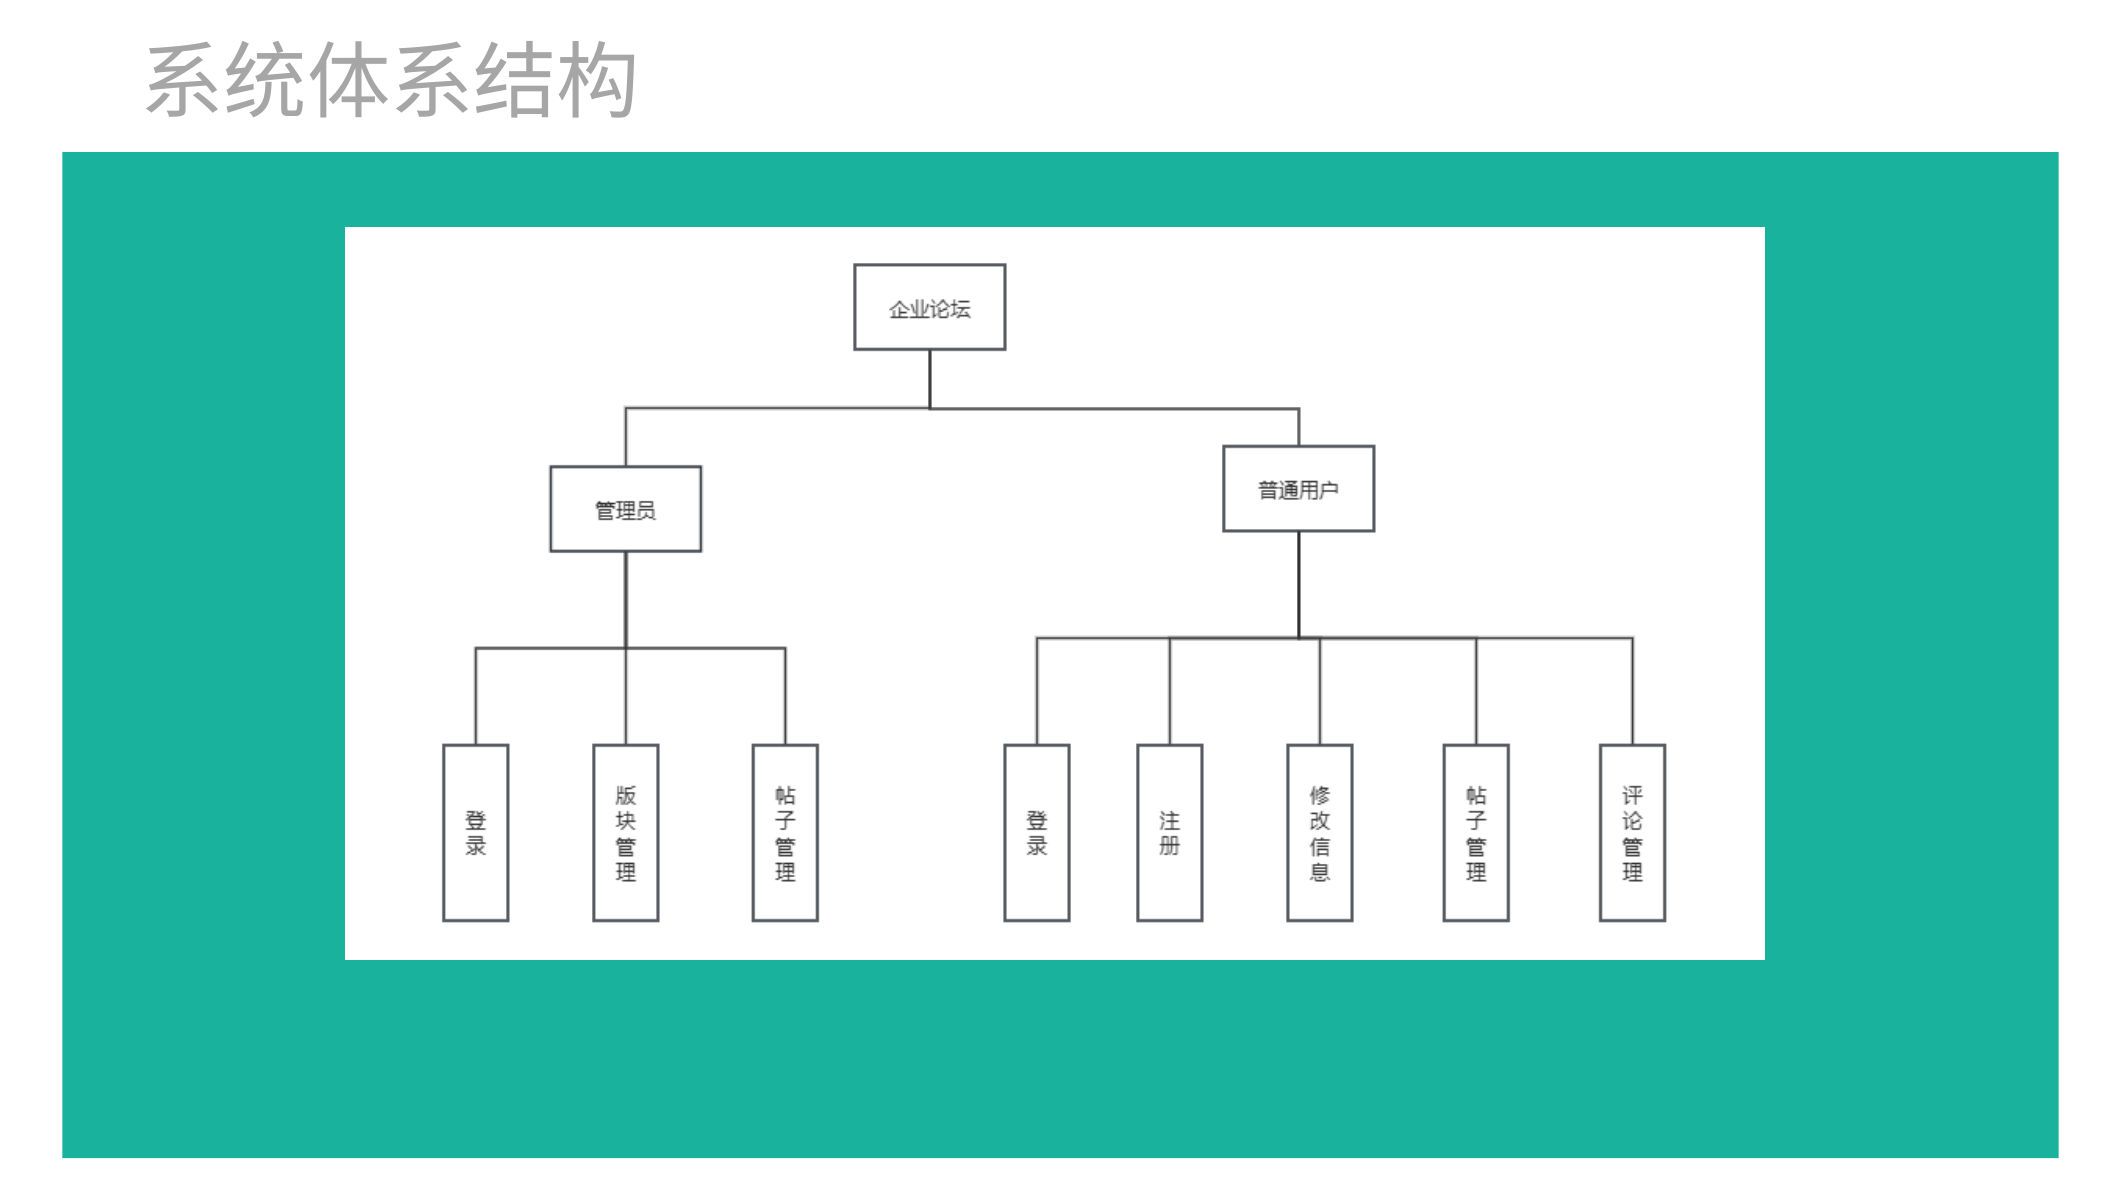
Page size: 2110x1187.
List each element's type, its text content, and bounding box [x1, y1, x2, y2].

text_box [61, 151, 2060, 1159]
picture [344, 226, 1765, 960]
text_box 系统体系结构 [140, 28, 789, 129]
